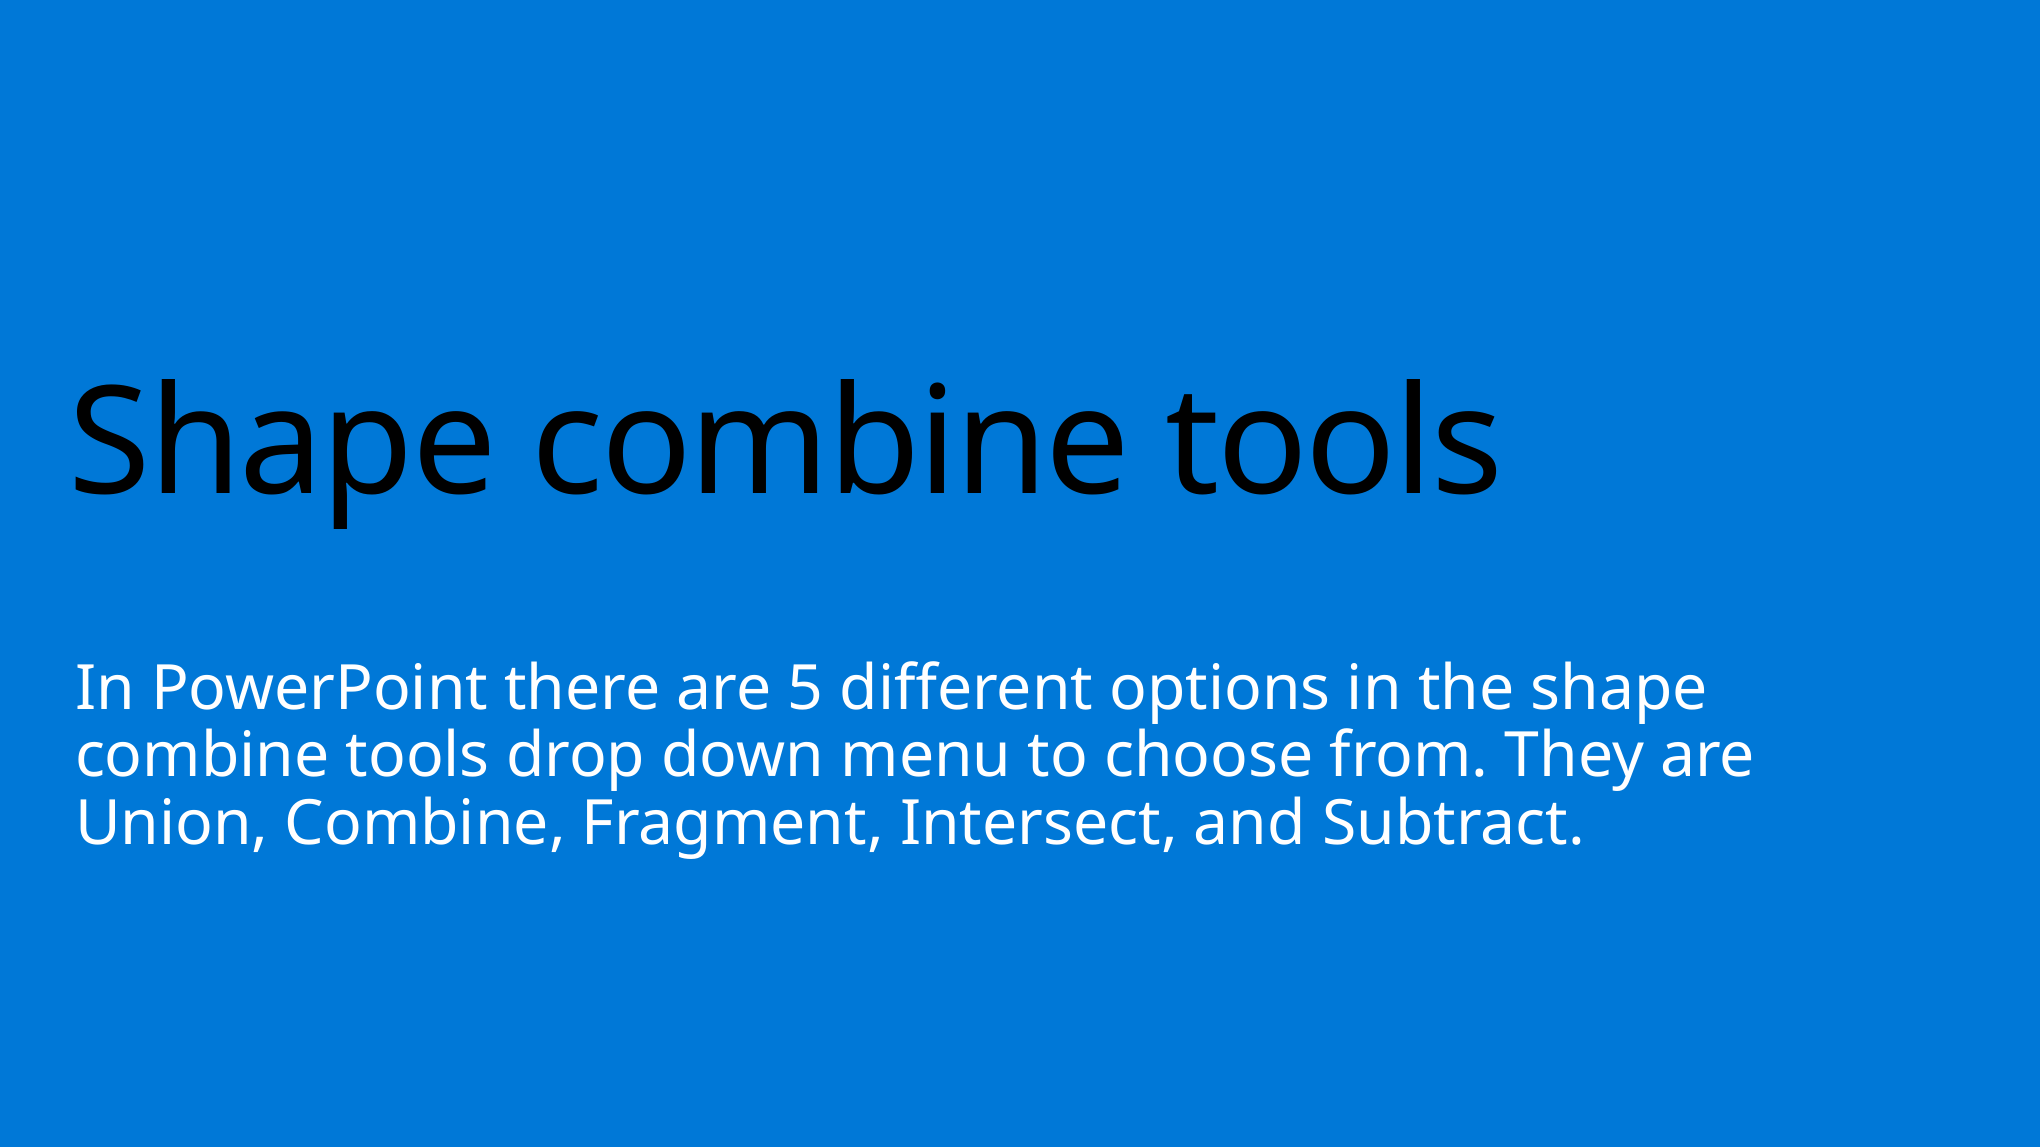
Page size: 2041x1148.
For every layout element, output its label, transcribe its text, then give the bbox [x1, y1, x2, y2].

title Shape combine tools [45, 348, 1996, 543]
text_box In PowerPoint there are 5 different options in the shape combine tools drop down menu to choose from. They are Union, Combine, Fragment, Intersect, and Subtract. [45, 631, 1980, 882]
